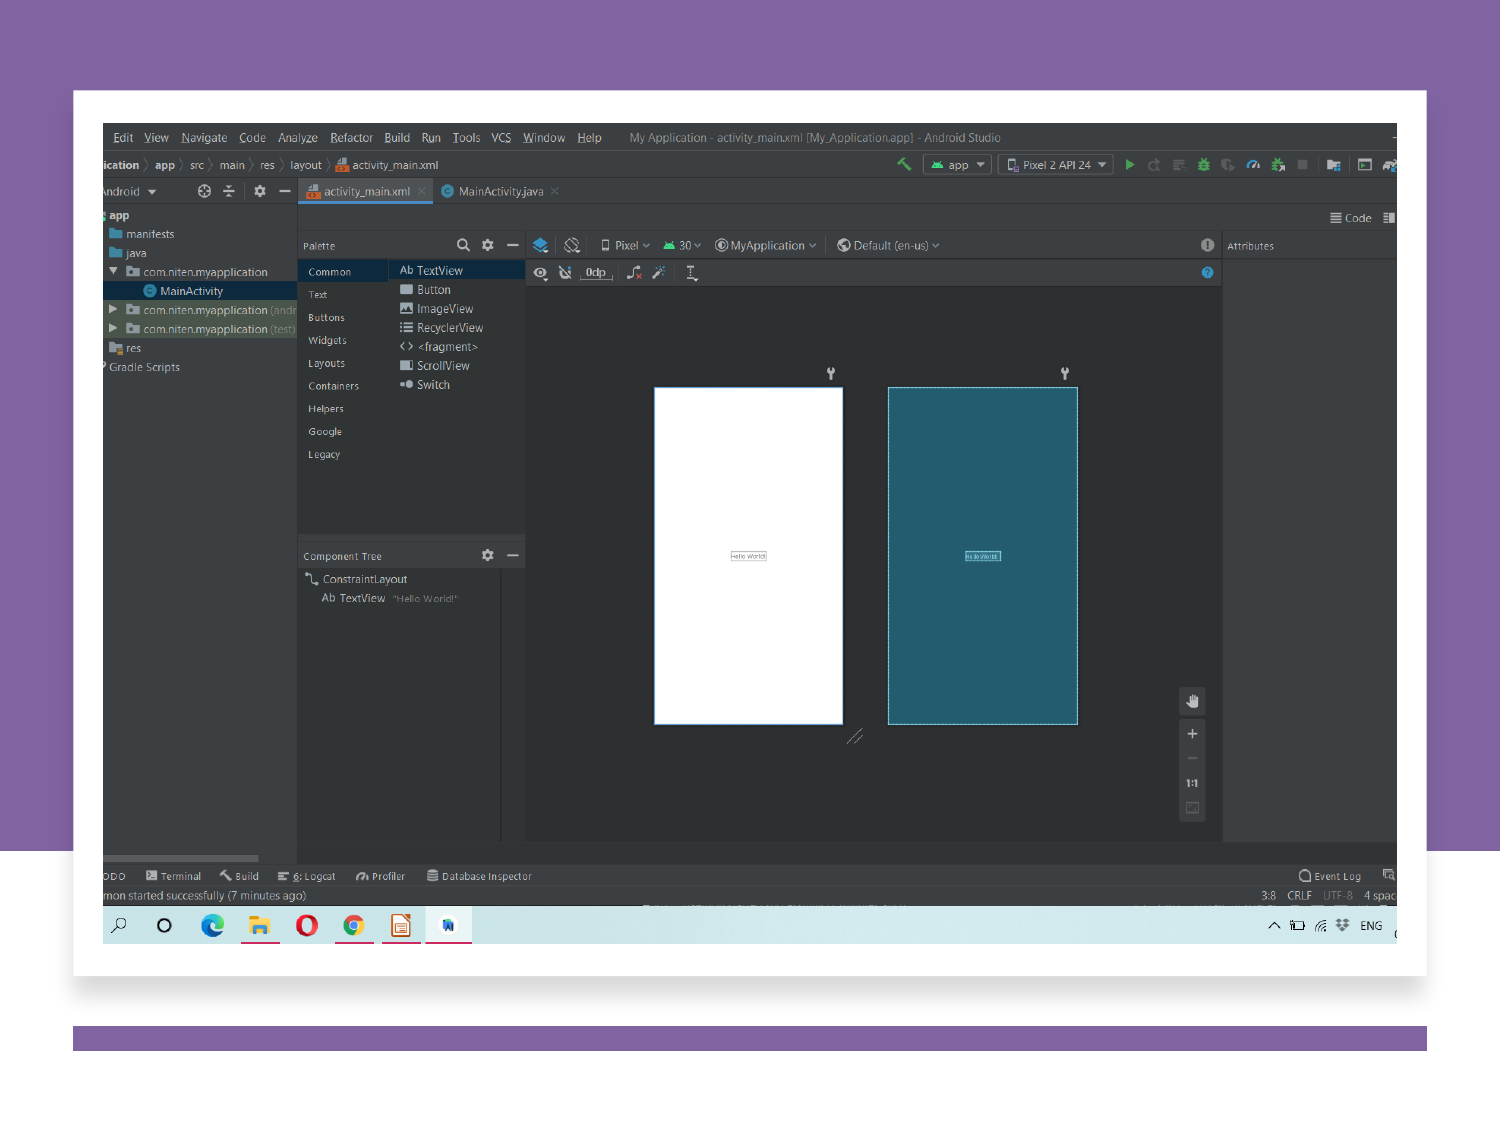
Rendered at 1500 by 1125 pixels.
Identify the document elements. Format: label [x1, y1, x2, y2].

text_box [71, 88, 1429, 978]
text_box [0, 0, 1500, 853]
picture [102, 123, 1398, 944]
text_box [0, 853, 1500, 1125]
